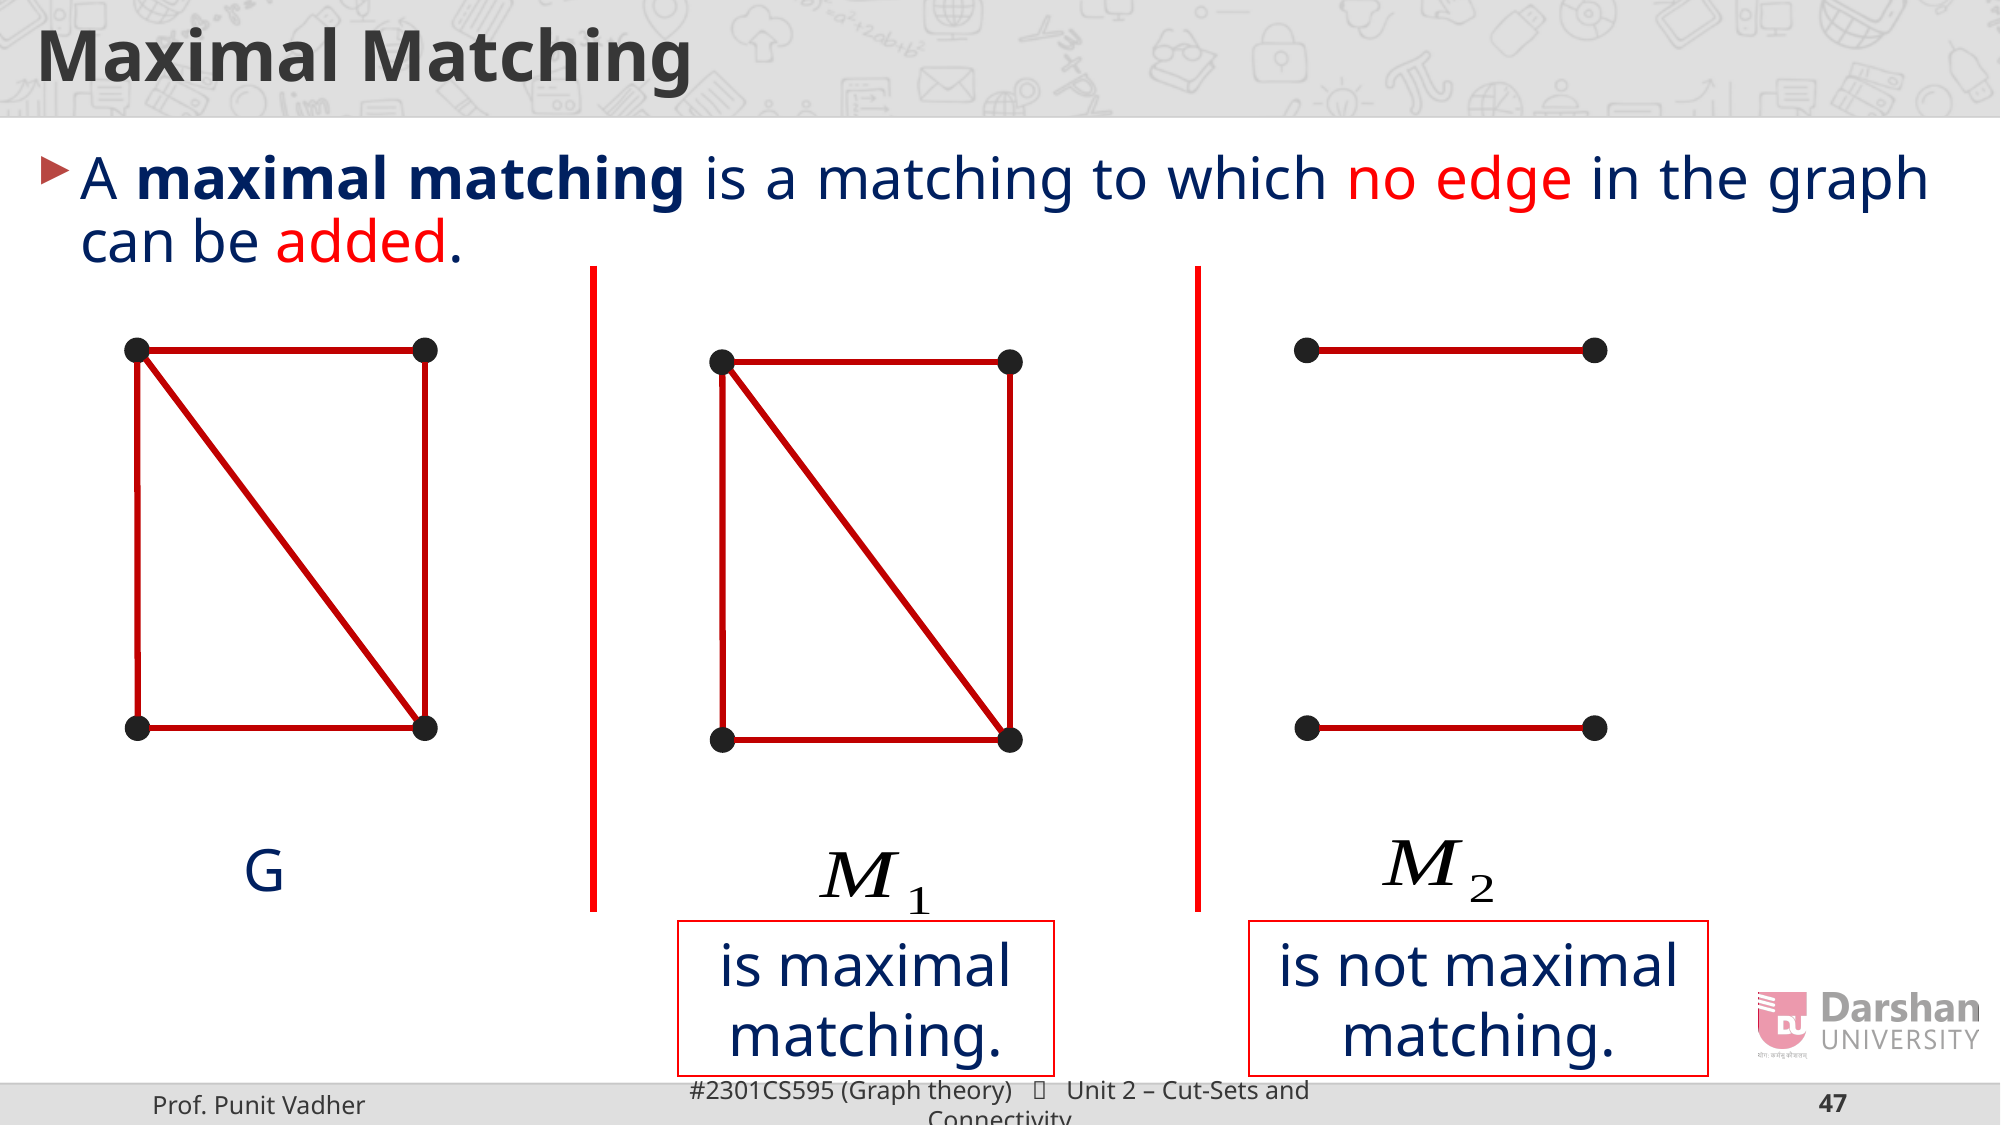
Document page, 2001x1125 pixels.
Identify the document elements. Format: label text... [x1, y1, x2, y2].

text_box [145, 358, 417, 720]
text_box [709, 727, 736, 753]
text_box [730, 370, 1002, 732]
text_box G [229, 825, 302, 911]
text_box [1293, 337, 1320, 364]
title Maximal Matching [0, 0, 2000, 117]
text_box [124, 715, 151, 742]
text_box [1582, 337, 1608, 364]
text_box [1582, 715, 1608, 742]
text_box [997, 349, 1023, 375]
text_box [709, 349, 735, 376]
text_box [124, 337, 150, 363]
text_box [997, 727, 1023, 753]
text_box Give at least 2 dominating set for each of the following graphs [1758, 992, 1979, 1059]
list A maximal matching is a matching to which no edge in the graph can be added. [21, 141, 1946, 306]
text_box [412, 337, 438, 363]
text_box [1294, 715, 1320, 742]
text_box [412, 715, 438, 742]
